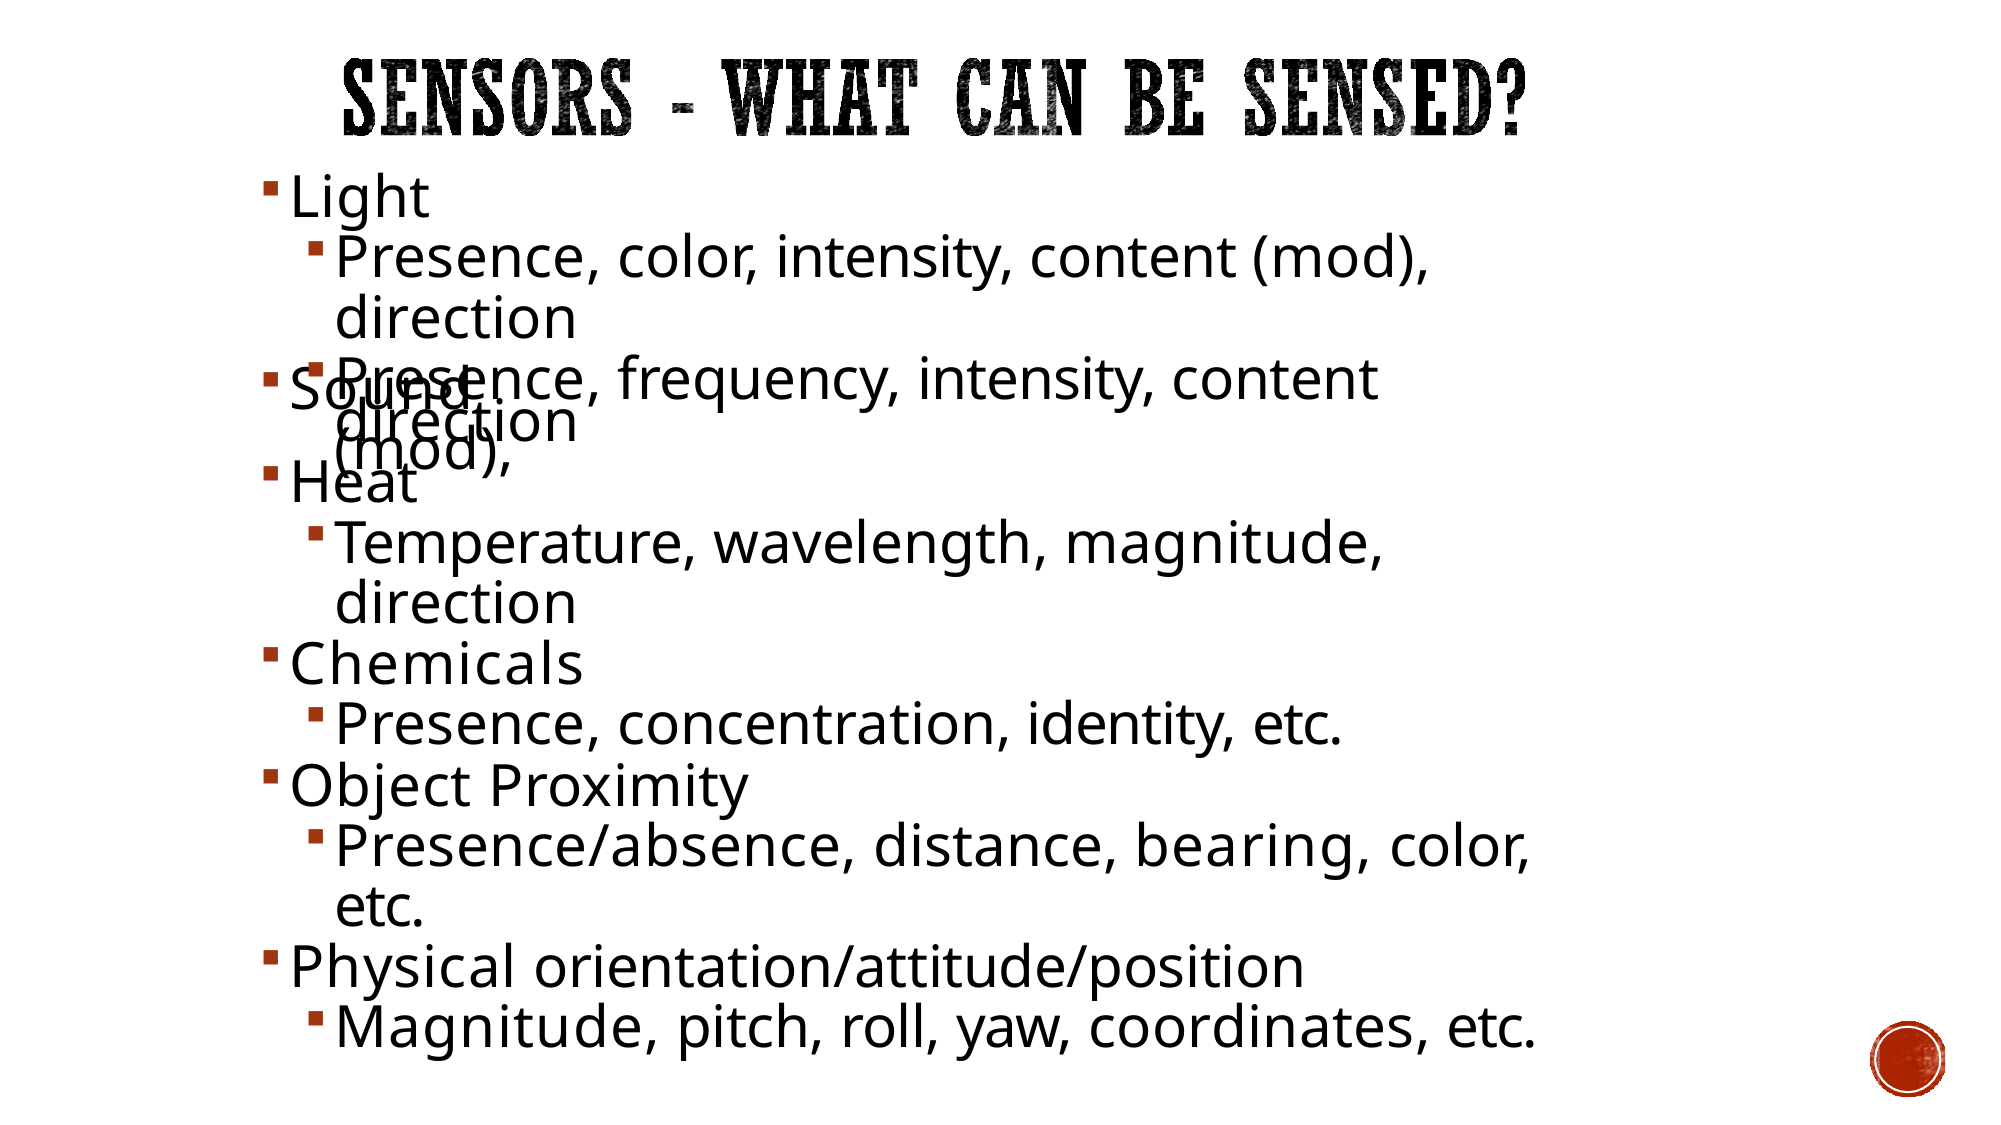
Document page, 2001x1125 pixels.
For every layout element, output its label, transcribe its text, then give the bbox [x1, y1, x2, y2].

text_box direction Heat Temperature, wavelength, magnitude, direction Chemicals Presence, concentration, identity, etc. Object Proximity Presence/absence, distance, bearing, color, etc. Physical orientation/attitude/position Magnitude, pitch, roll, yaw, coordinates, etc. [257, 381, 1609, 1060]
text_box [721, 58, 1525, 136]
text_box Light Presence, color, intensity, content (mod), direction Sound [257, 167, 1664, 421]
picture [1870, 1021, 1946, 1097]
text_box [672, 103, 694, 113]
text_box Presence, frequency, intensity, content (mod), [302, 339, 1544, 381]
text_box [343, 58, 632, 136]
